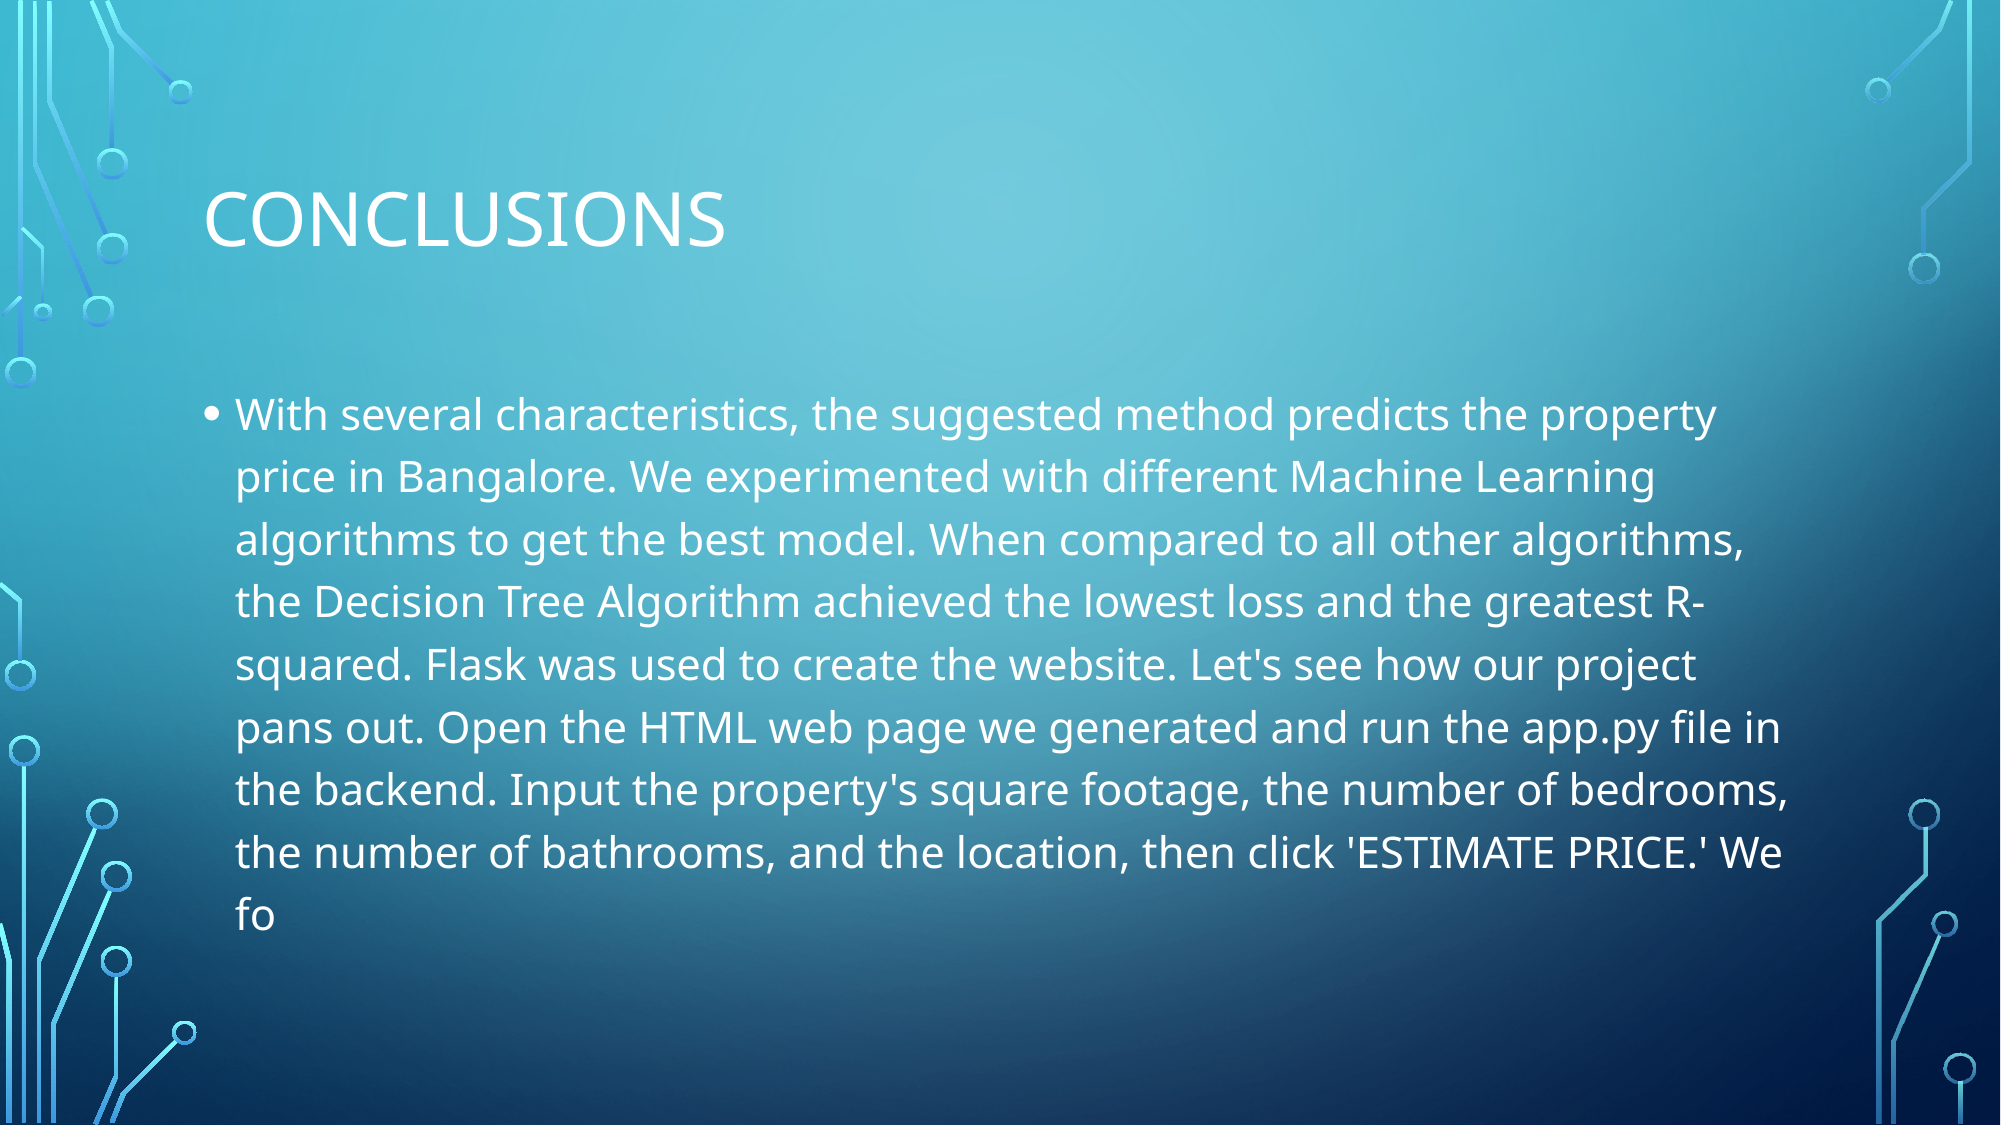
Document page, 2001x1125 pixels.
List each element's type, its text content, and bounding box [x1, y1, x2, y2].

list With several characteristics, the suggested method predicts the property price in Bangalore. We experimented with different Machine Learning algorithms to get the best model. When compared to all other algorithms, the Decision Tree Algorithm achieved the lowest loss and the greatest R-squared. Flask was used to create the website. Let's see how our project pans out. Open the HTML web page we generated and run the app.py file in the backend. Input the property's square footage, the number of bedrooms, the number of bathrooms, and the location, then click 'ESTIMATE PRICE.' We fo [187, 369, 1813, 950]
title CONCLUSIONS [187, 101, 1813, 344]
